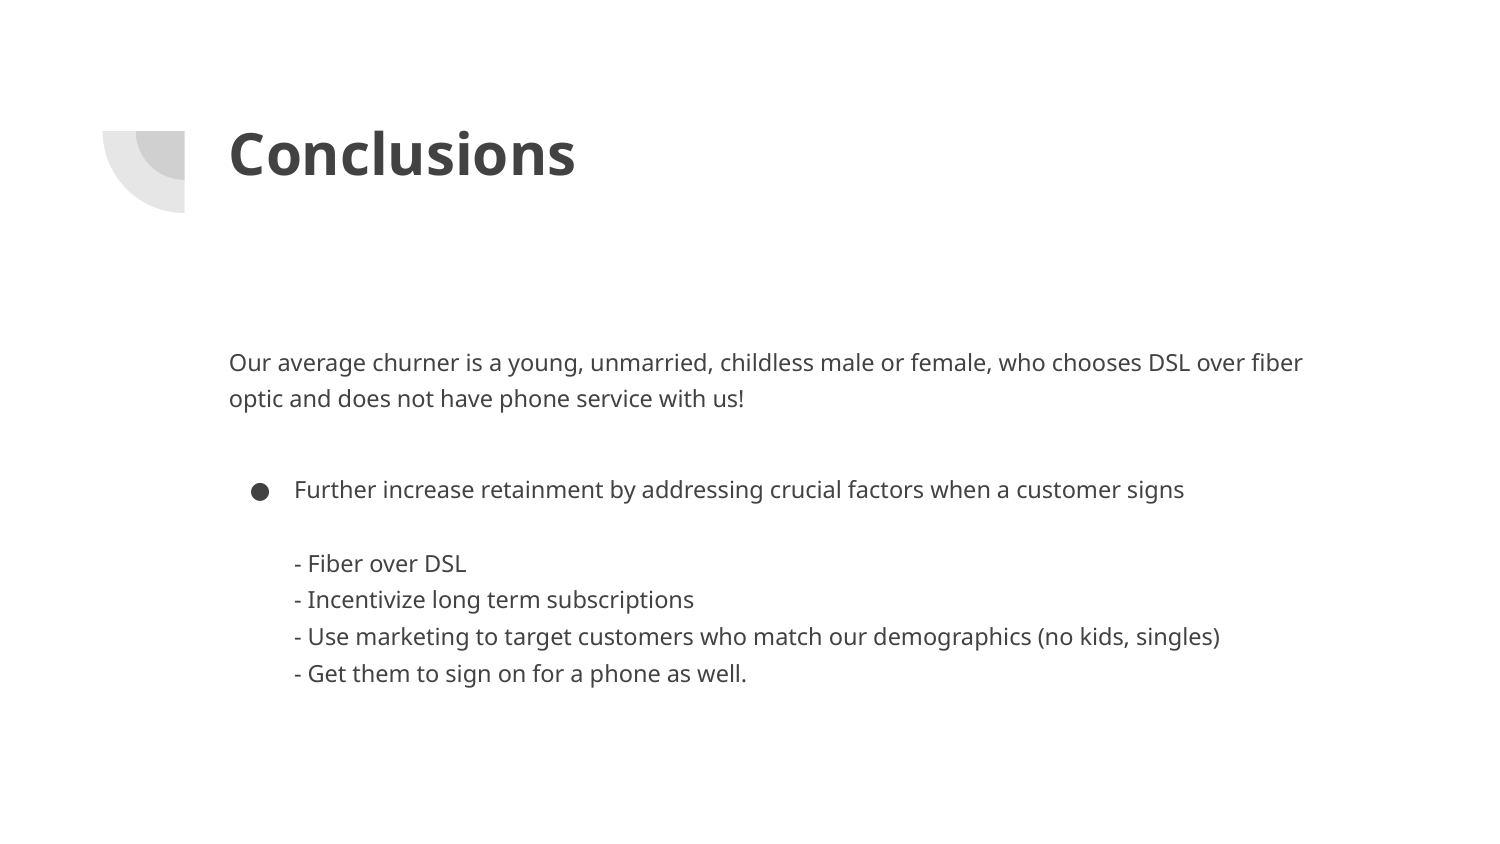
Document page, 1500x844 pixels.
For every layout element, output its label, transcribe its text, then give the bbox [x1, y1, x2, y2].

title Conclusions [213, 98, 1368, 263]
list Our average churner is a young, unmarried, childless male or female, who chooses DSL over fiber optic and does not have phone service with us! Further increase retainment by addressing crucial factors when a customer signs - Fiber over DSL - Incentivize long term subscriptions - Use marketing to target customers who match our demographics (no kids, singles) - Get them to sign on for a phone as well. [213, 326, 1368, 744]
